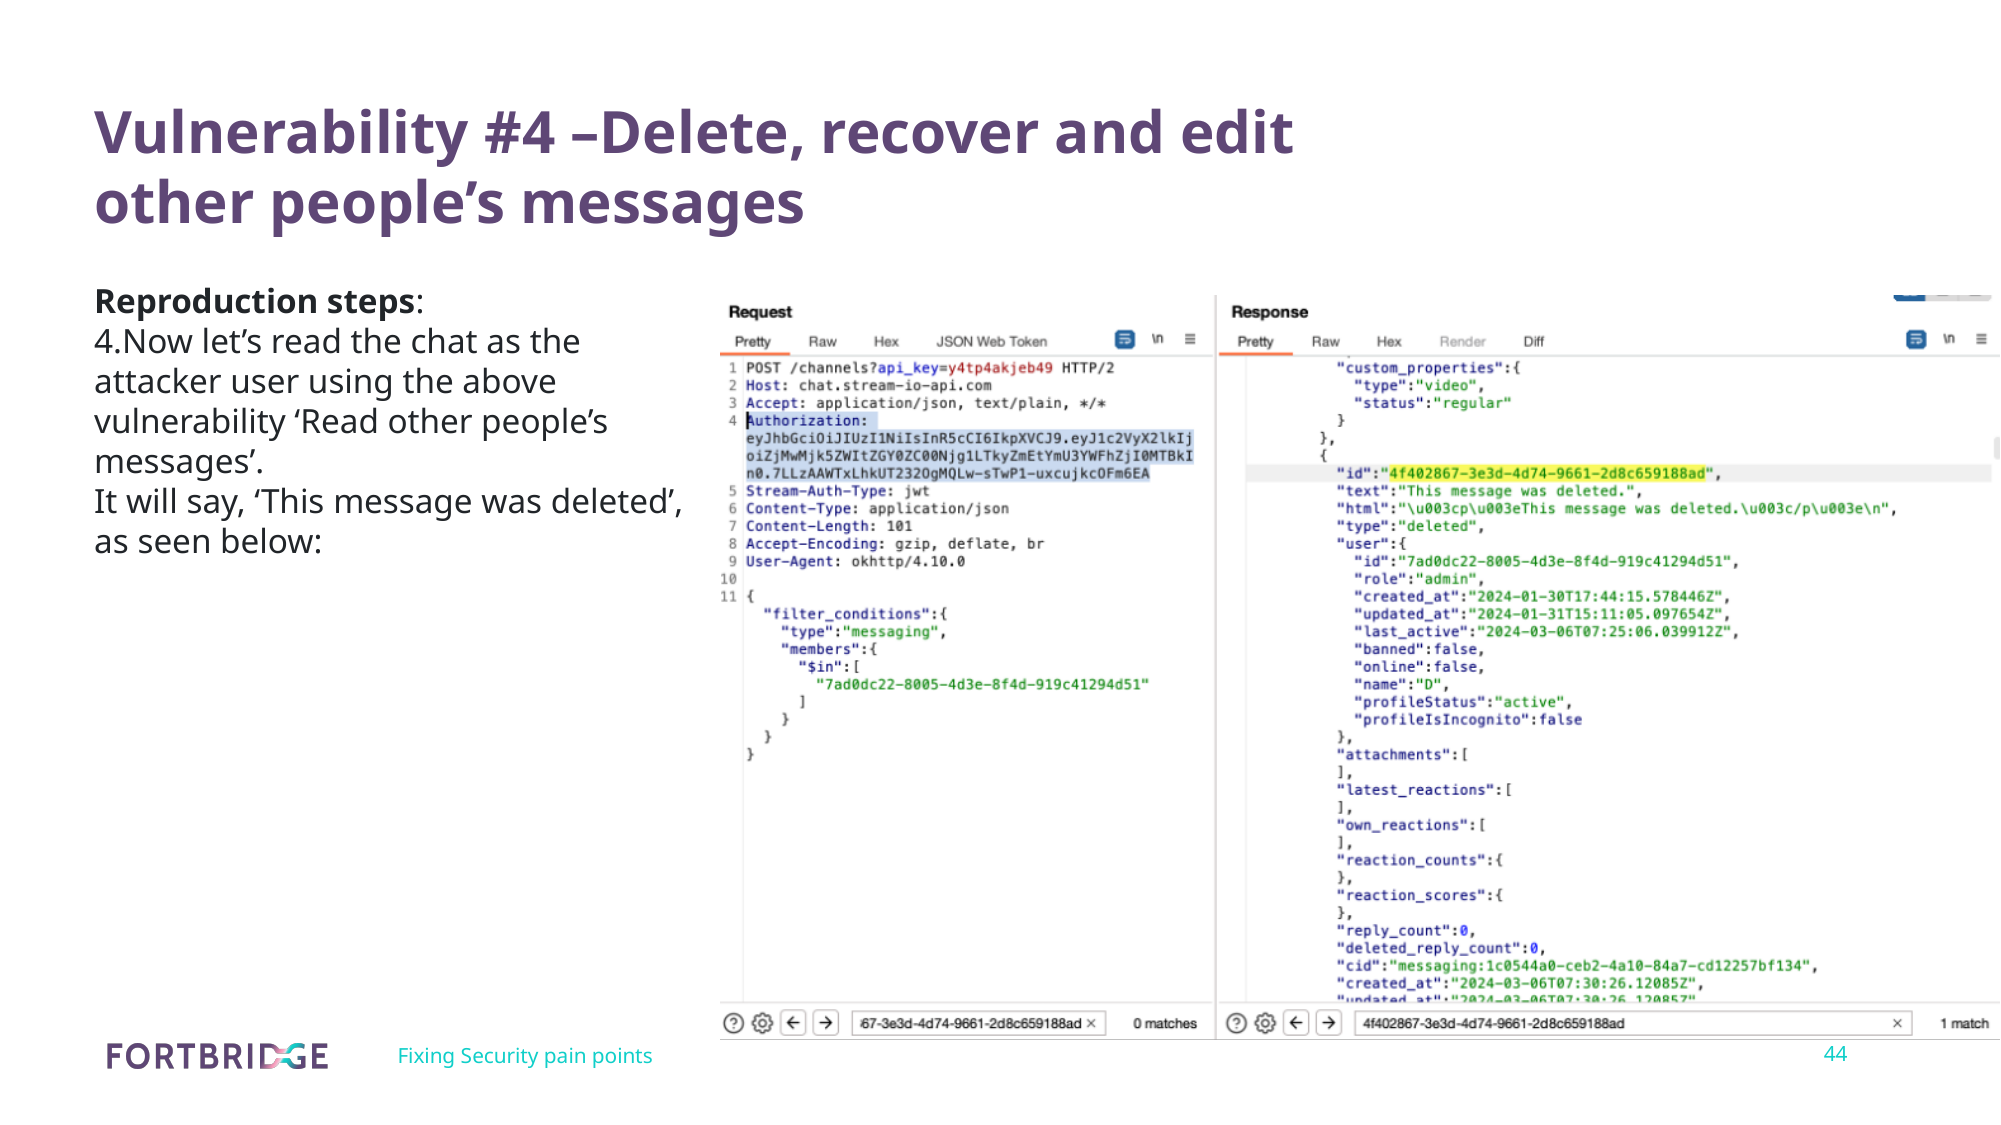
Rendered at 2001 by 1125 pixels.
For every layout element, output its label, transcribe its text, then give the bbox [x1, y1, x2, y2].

title Vulnerability #4 –Delete, recover and edit other people’s messages [79, 41, 1390, 243]
text_box Reproduction steps: 4.Now let’s read the chat as the attacker user using the above vulnerability ‘Read other people’s messages’. It will say, ‘This message was deleted’, as seen below: [79, 273, 721, 568]
picture [720, 295, 2000, 1041]
footer Fixing Security pain points [382, 1025, 910, 1086]
picture [107, 1043, 328, 1069]
slide_number 44 [1795, 1041, 1863, 1085]
